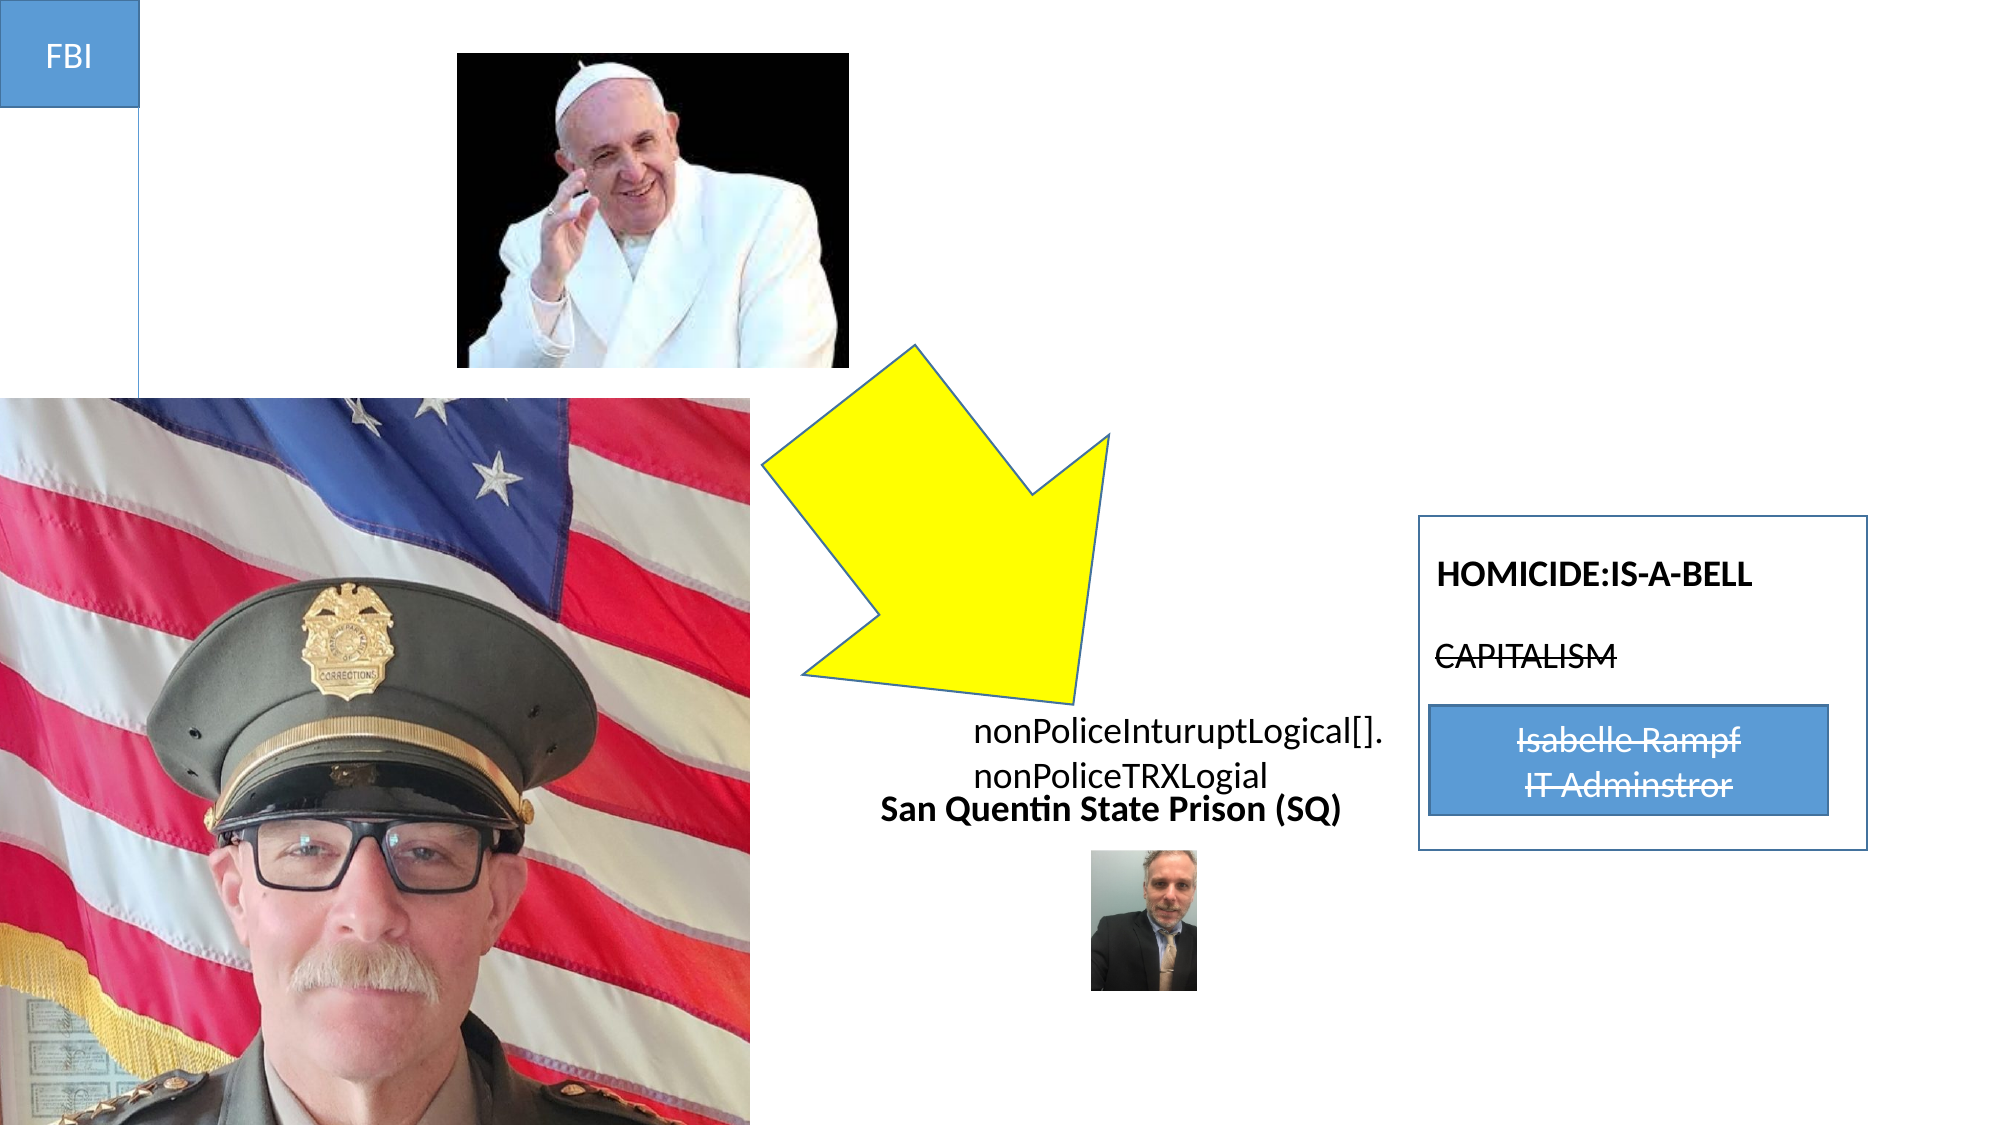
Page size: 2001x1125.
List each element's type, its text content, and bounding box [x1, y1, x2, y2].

text_box FBI [0, 0, 140, 108]
text_box Isabelle Rampf IT Adminstror [1428, 704, 1829, 816]
picture [457, 53, 849, 368]
text_box nonPoliceInturuptLogical[]. nonPoliceTRXLogial [958, 698, 1400, 804]
text_box San Quentin State Prison (SQ) [865, 776, 1358, 837]
text_box HOMICIDE:IS-A-BELL [1422, 541, 1768, 602]
text_box [760, 343, 1111, 698]
text_box [1418, 515, 1868, 851]
text_box CAPITALISM [1420, 623, 1633, 684]
picture [1091, 850, 1197, 991]
picture [0, 398, 750, 1125]
